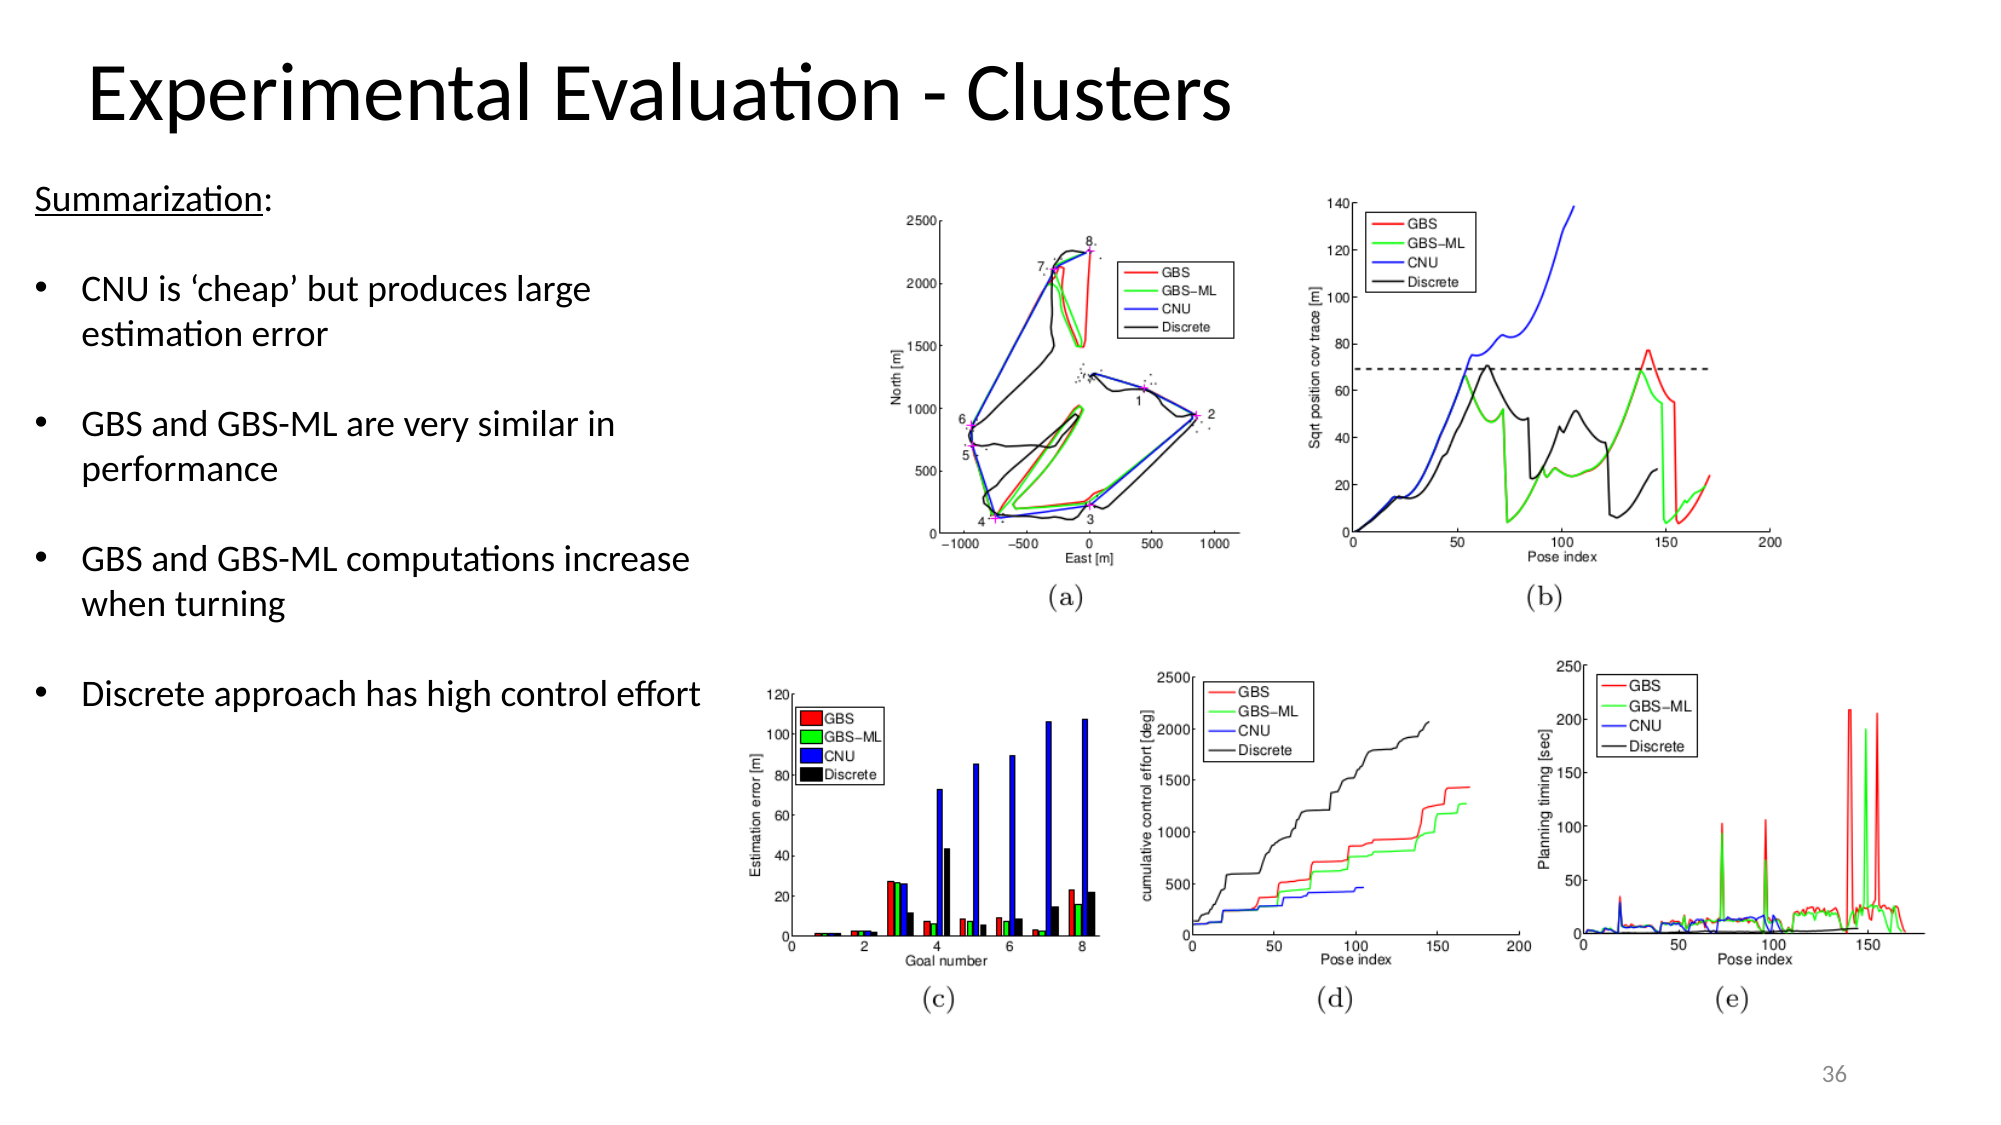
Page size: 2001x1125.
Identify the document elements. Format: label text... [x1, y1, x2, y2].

text_box Experimental Evaluation - Clusters [72, 30, 1250, 145]
picture [719, 184, 1951, 1025]
text_box Summarization: CNU is ‘cheap’ but produces large estimation error GBS and GBS-ML are very similar in performance GBS and GBS-ML computations increase when turning Discrete approach has high control effort [19, 166, 720, 722]
slide_number 36 [1412, 1042, 1863, 1103]
